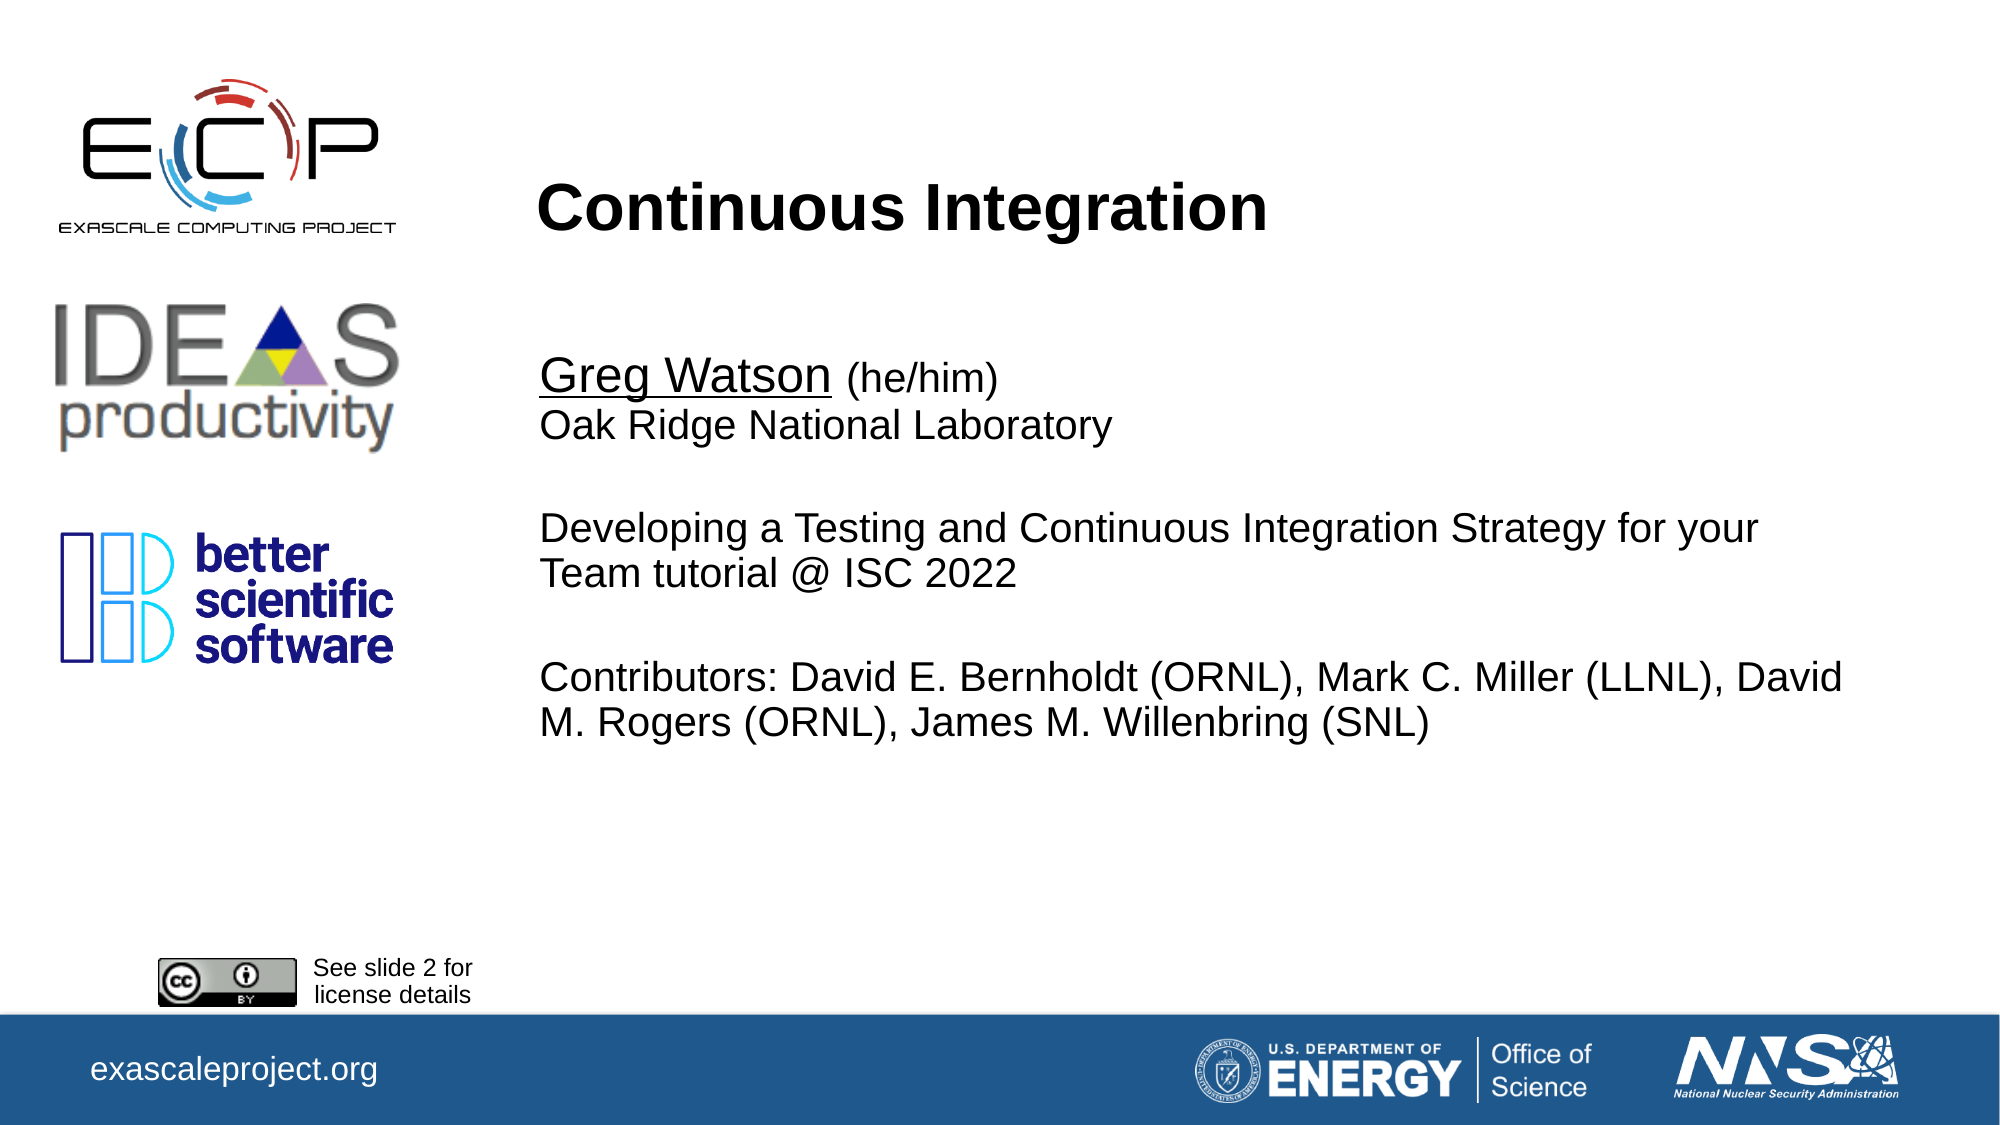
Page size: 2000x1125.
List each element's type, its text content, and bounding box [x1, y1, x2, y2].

picture [54, 523, 401, 672]
picture [1195, 1037, 1592, 1103]
picture [158, 958, 297, 1007]
subtitle Greg Watson (he/him) Oak Ridge National Laboratory Developing a Testing and Continuous Integration Strategy for your Team tutorial @ ISC 2022 Contributors: David E. Bernholdt (ORNL), Mark C. Miller (LLNL), David M. Rogers (ORNL), James M. Willenbring (SNL) [521, 341, 1882, 811]
picture [54, 303, 401, 454]
picture [59, 79, 396, 233]
title Continuous Integration [521, 82, 1882, 252]
picture [1673, 1034, 1899, 1106]
